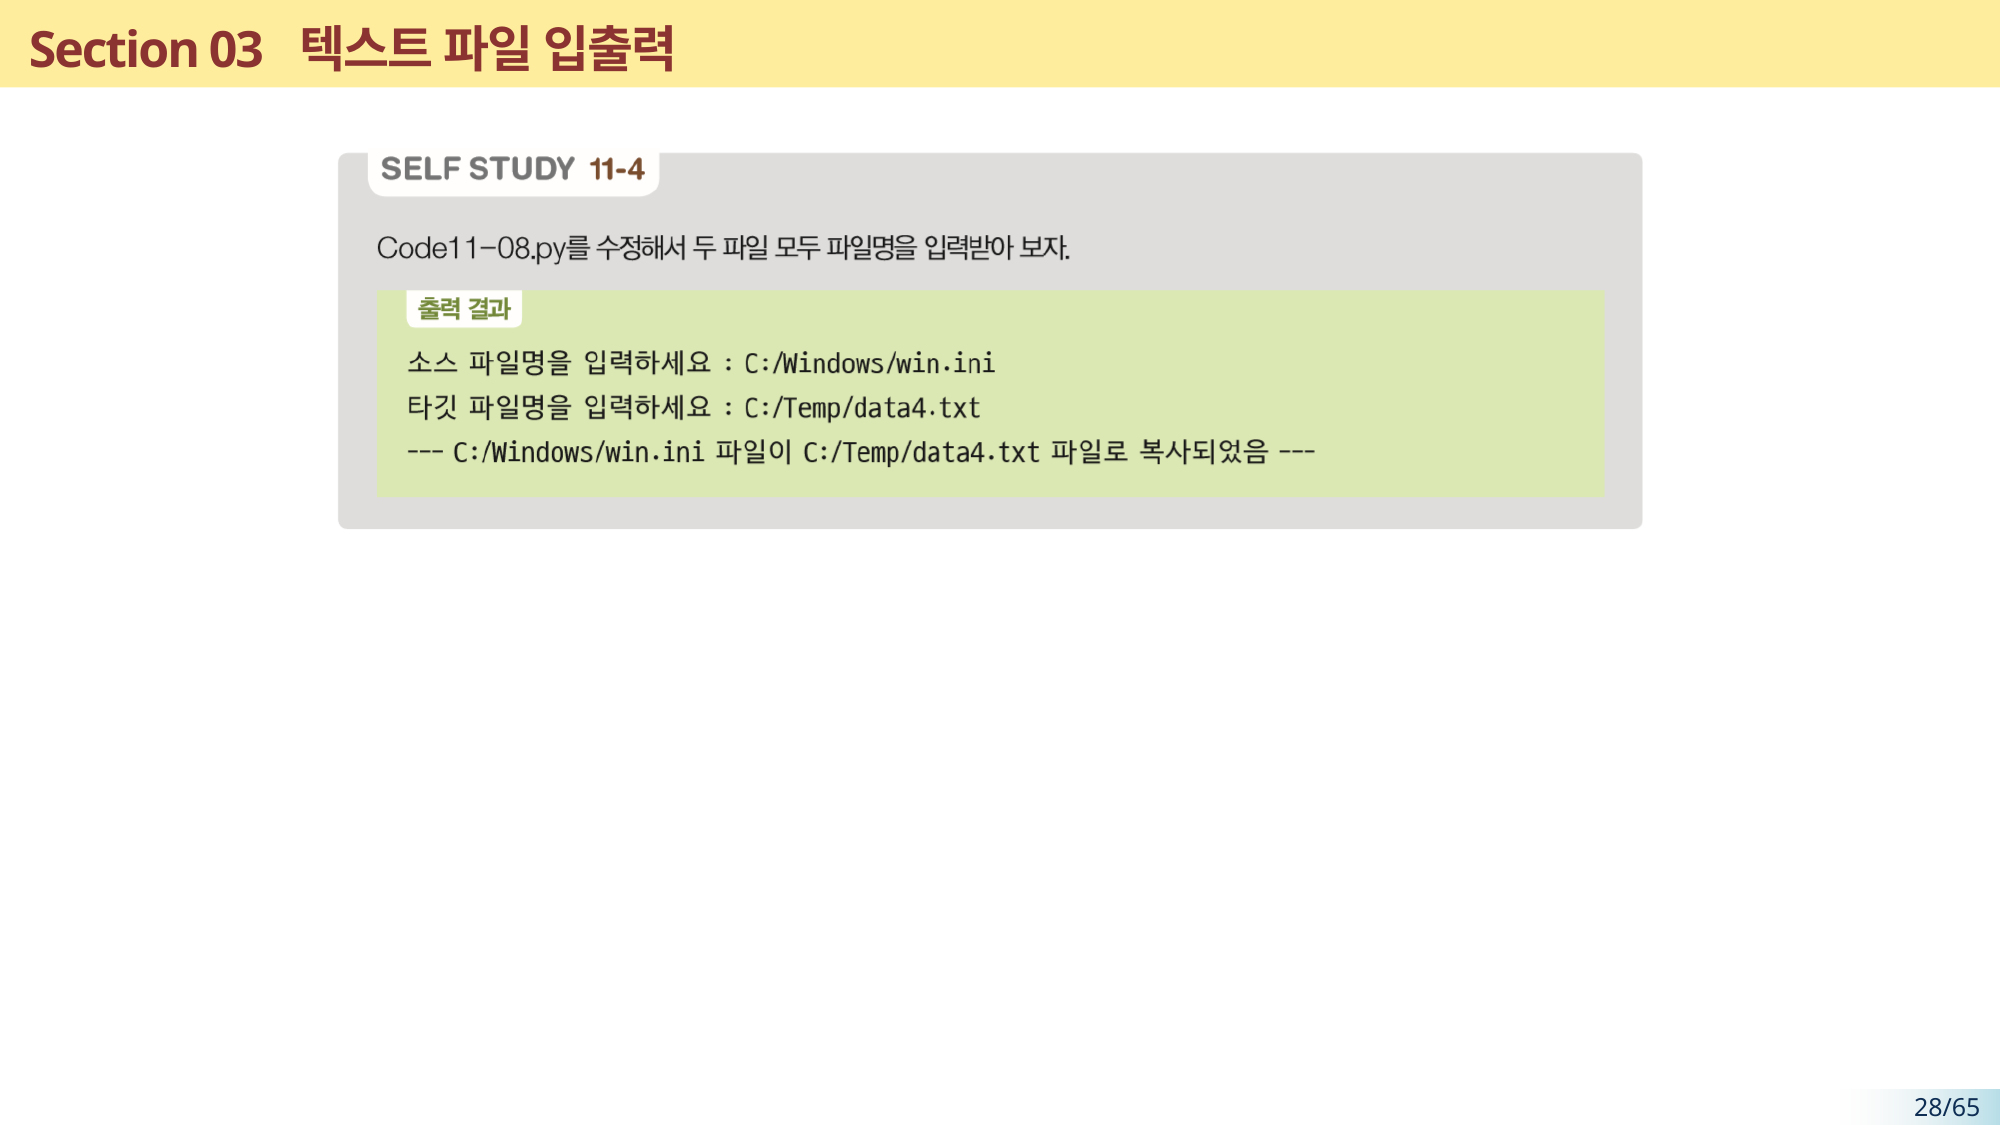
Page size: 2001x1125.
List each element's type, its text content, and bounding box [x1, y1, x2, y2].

title Section 03 텍스트 파일 입출력 [13, 8, 1717, 87]
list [335, 148, 1643, 530]
